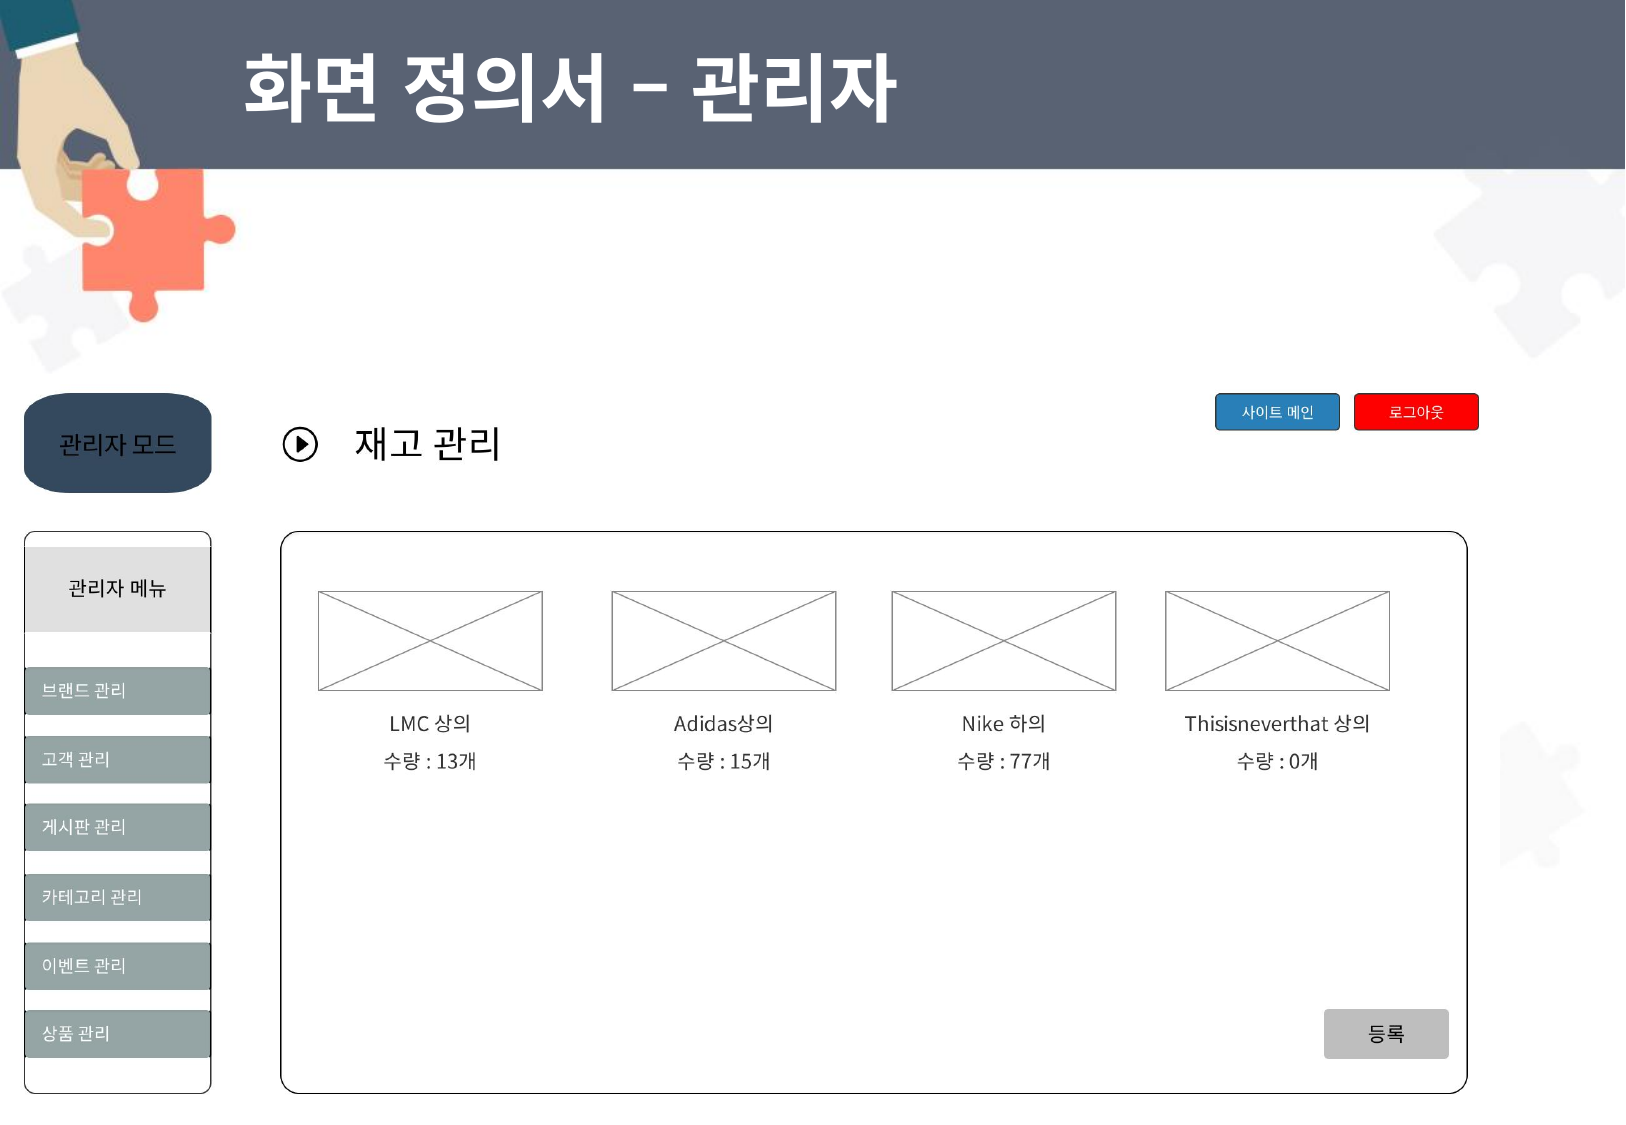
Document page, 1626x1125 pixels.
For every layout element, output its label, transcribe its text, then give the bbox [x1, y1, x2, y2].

title 화면 정의서 – 관리자 [228, 28, 1498, 157]
picture [0, 0, 1625, 1125]
